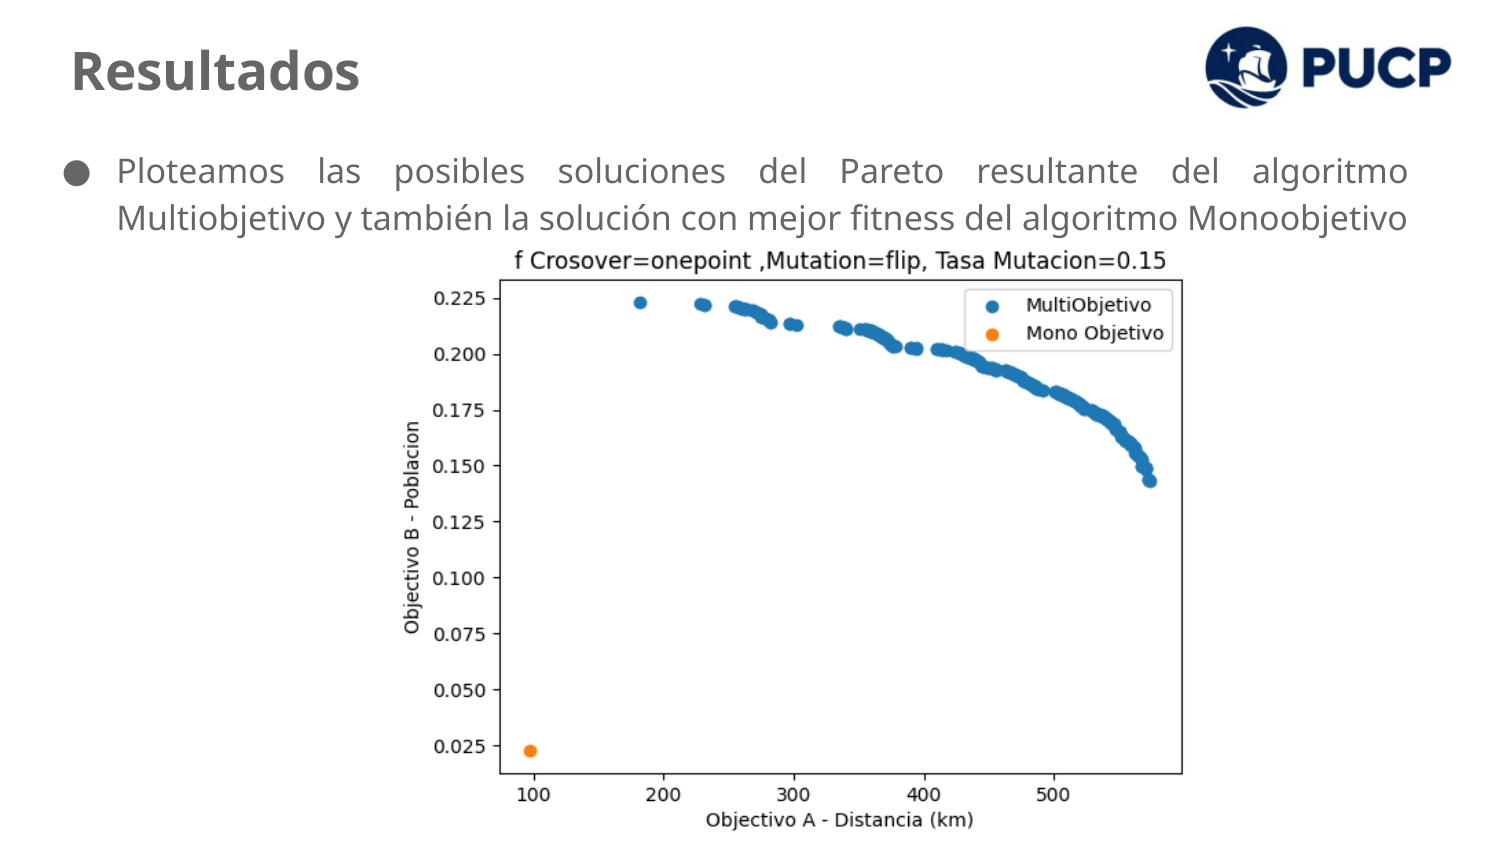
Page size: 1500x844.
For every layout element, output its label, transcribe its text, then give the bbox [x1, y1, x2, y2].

text_box Ploteamos las posibles soluciones del Pareto resultante del algoritmo Multiobjetivo y también la solución con mejor fitness del algoritmo Monoobjetivo [26, 128, 1425, 252]
title Resultados [55, 22, 964, 117]
picture [391, 237, 1194, 844]
picture [1193, 21, 1462, 117]
